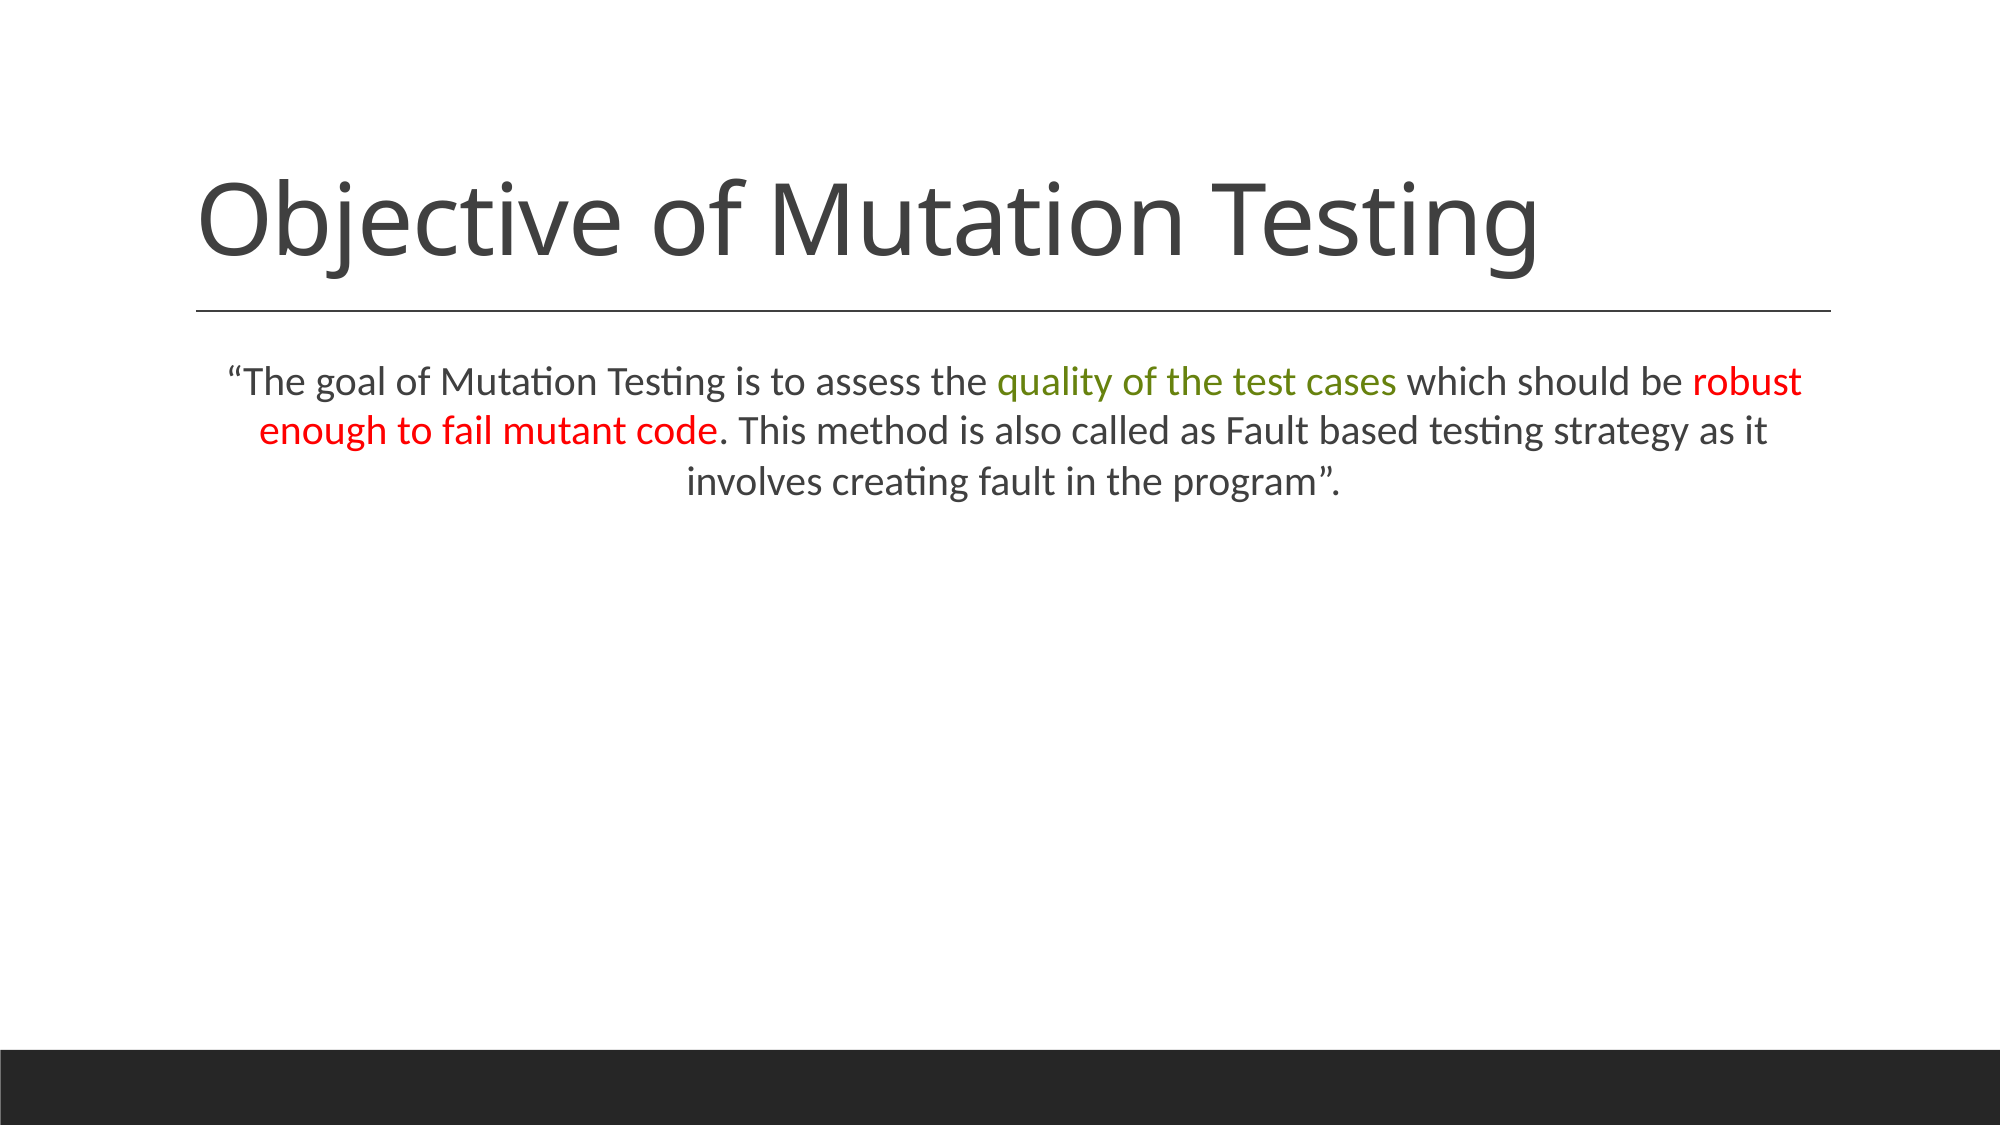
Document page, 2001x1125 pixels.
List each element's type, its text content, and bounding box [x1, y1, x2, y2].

title Objective of Mutation Testing [180, 47, 1830, 285]
list “The goal of Mutation Testing is to assess the quality of the test cases which should be robust enough to fail mutant code. This method is also called as Fault based testing strategy as it involves creating fault in the program”. [180, 345, 1830, 963]
